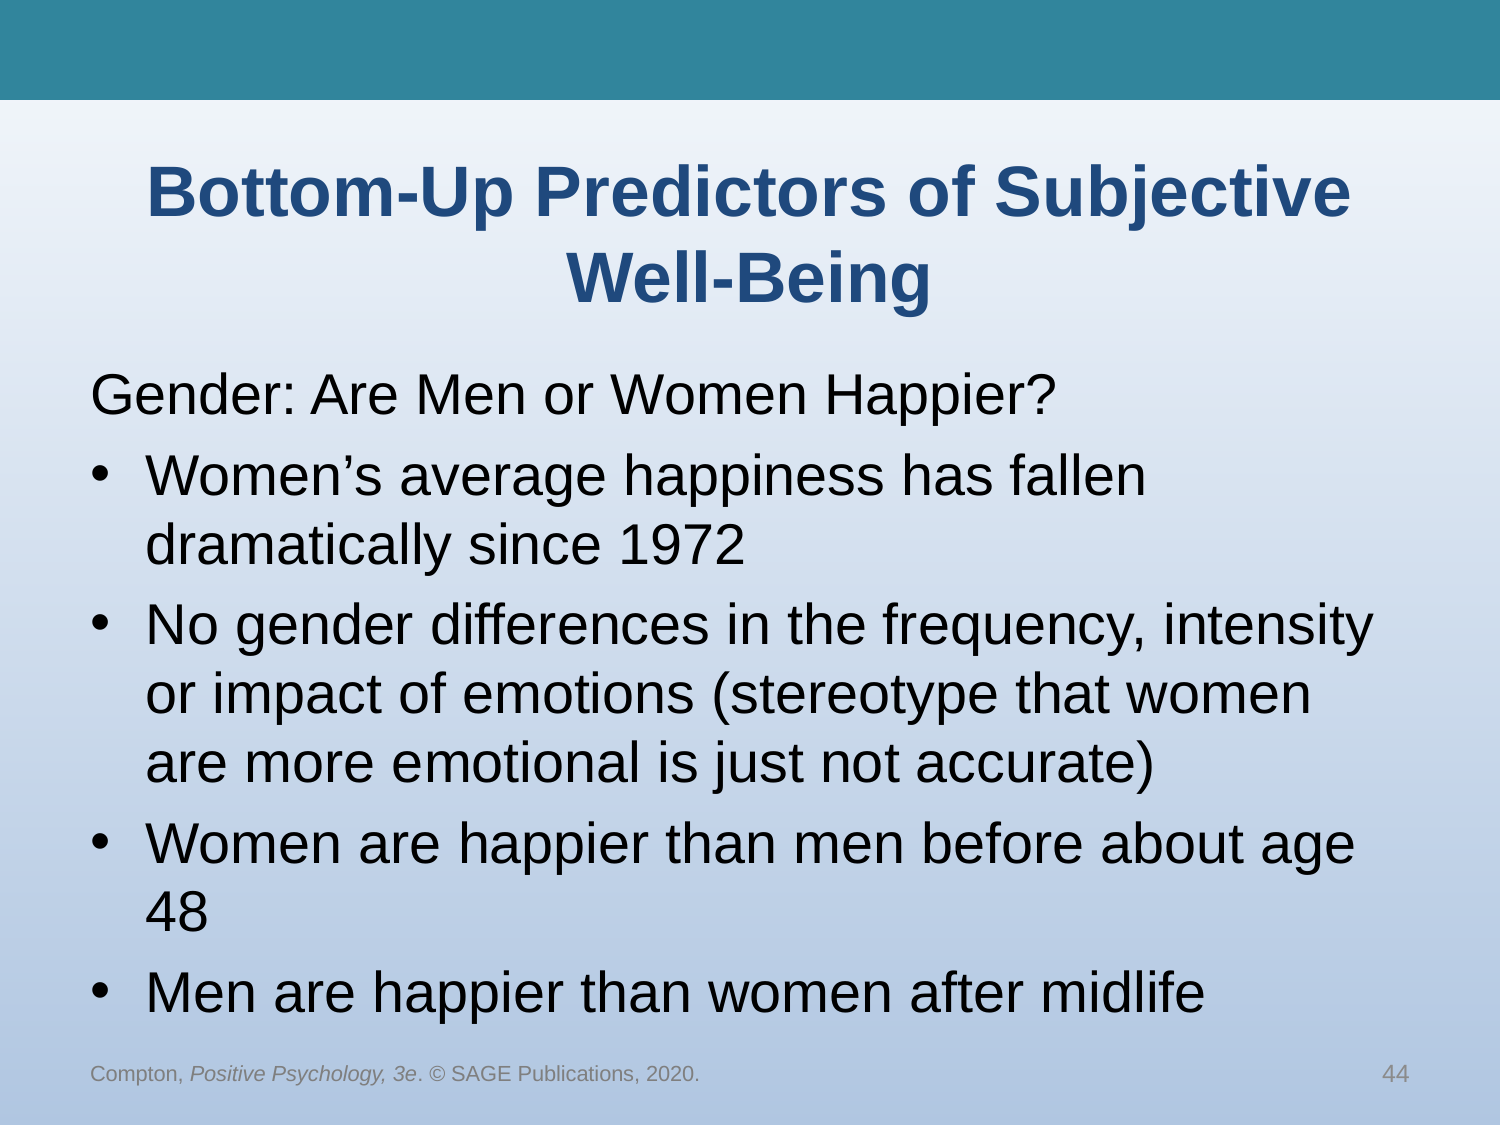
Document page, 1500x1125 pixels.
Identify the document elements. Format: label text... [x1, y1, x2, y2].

slide_number 44 [1350, 1042, 1425, 1103]
title Bottom-Up Predictors of Subjective Well-Being [75, 137, 1425, 325]
list Gender: Are Men or Women Happier? Women’s average happiness has fallen dramatically since 1972 No gender differences in the frequency, intensity or impact of emotions (stereotype that women are more emotional is just not accurate) Women are happier than men before about age 48 Men are happier than women after midlife [75, 350, 1425, 1043]
footer Compton, Positive Psychology, 3e. © SAGE Publications, 2020. [75, 1042, 1313, 1103]
